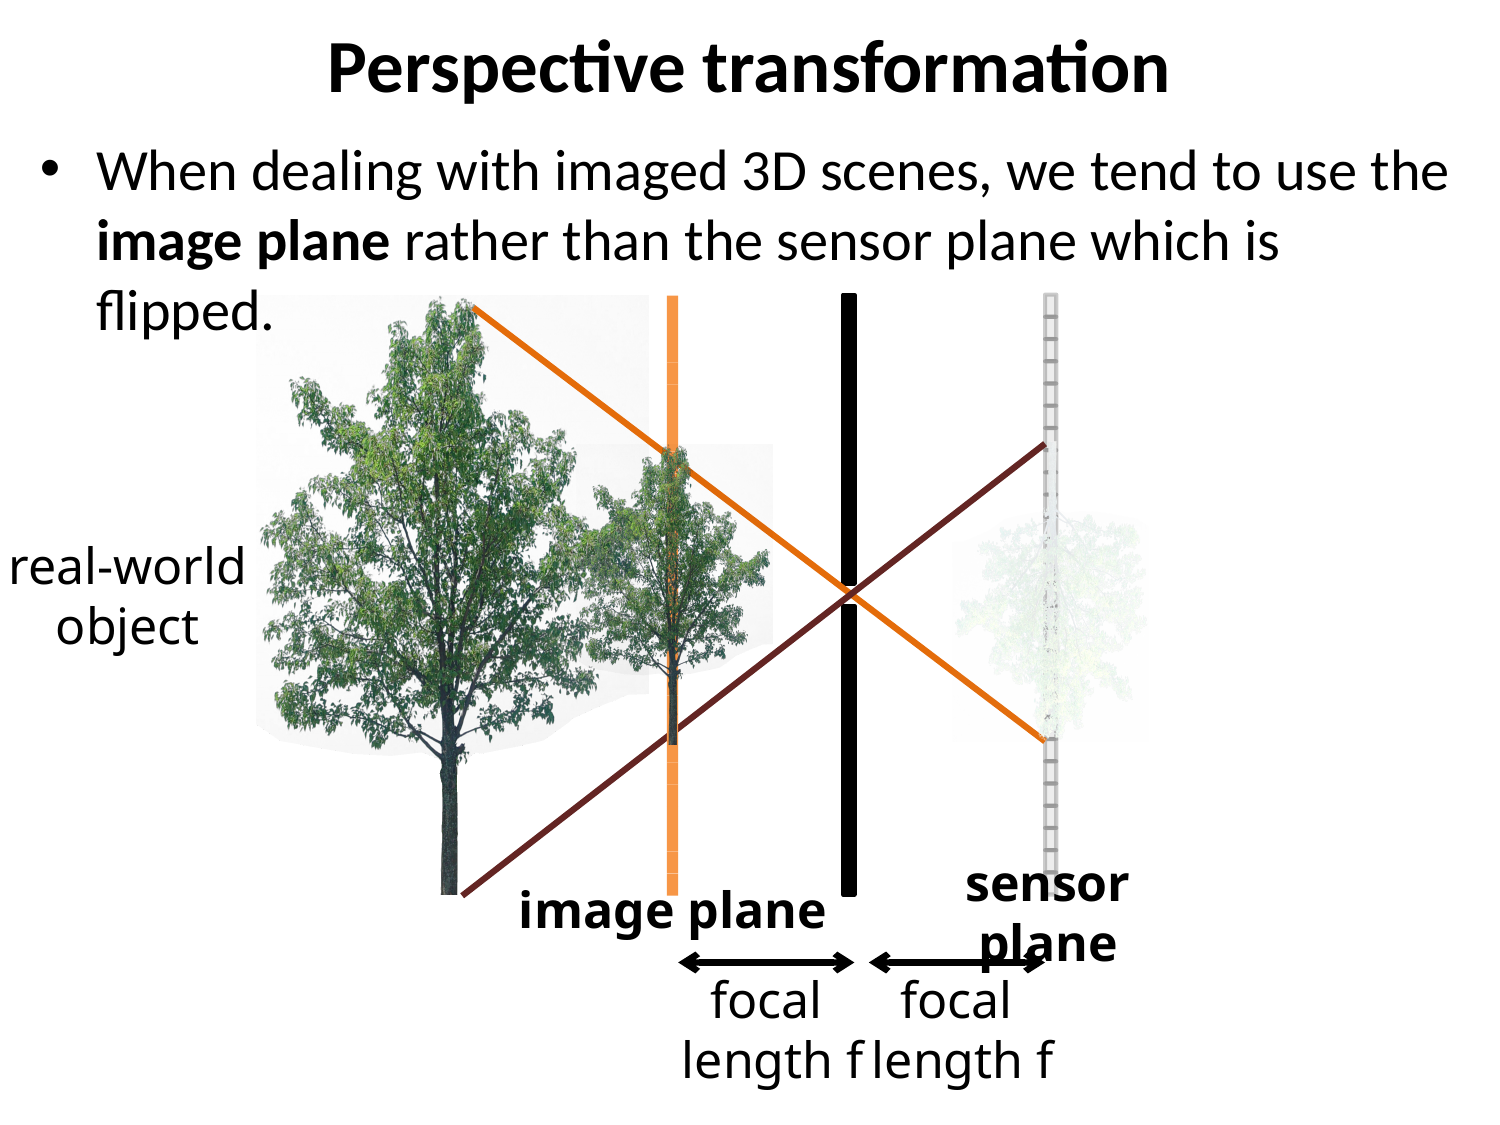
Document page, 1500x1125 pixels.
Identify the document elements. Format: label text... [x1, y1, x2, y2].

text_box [1044, 294, 1057, 440]
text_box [842, 294, 855, 895]
list When dealing with imaged 3D scenes, we tend to use the image plane rather than the sensor plane which is flipped. [24, 125, 1475, 1063]
text_box sensor plane [887, 845, 1209, 978]
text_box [1044, 749, 1057, 895]
text_box real-world object [0, 528, 250, 661]
title Perspective transformation [24, 0, 1475, 125]
text_box focal length f [636, 963, 826, 1095]
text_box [666, 295, 679, 443]
text_box focal length f [826, 963, 1100, 1095]
text_box image plane [512, 872, 834, 945]
picture [255, 294, 774, 896]
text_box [666, 752, 679, 896]
picture [952, 441, 1149, 742]
